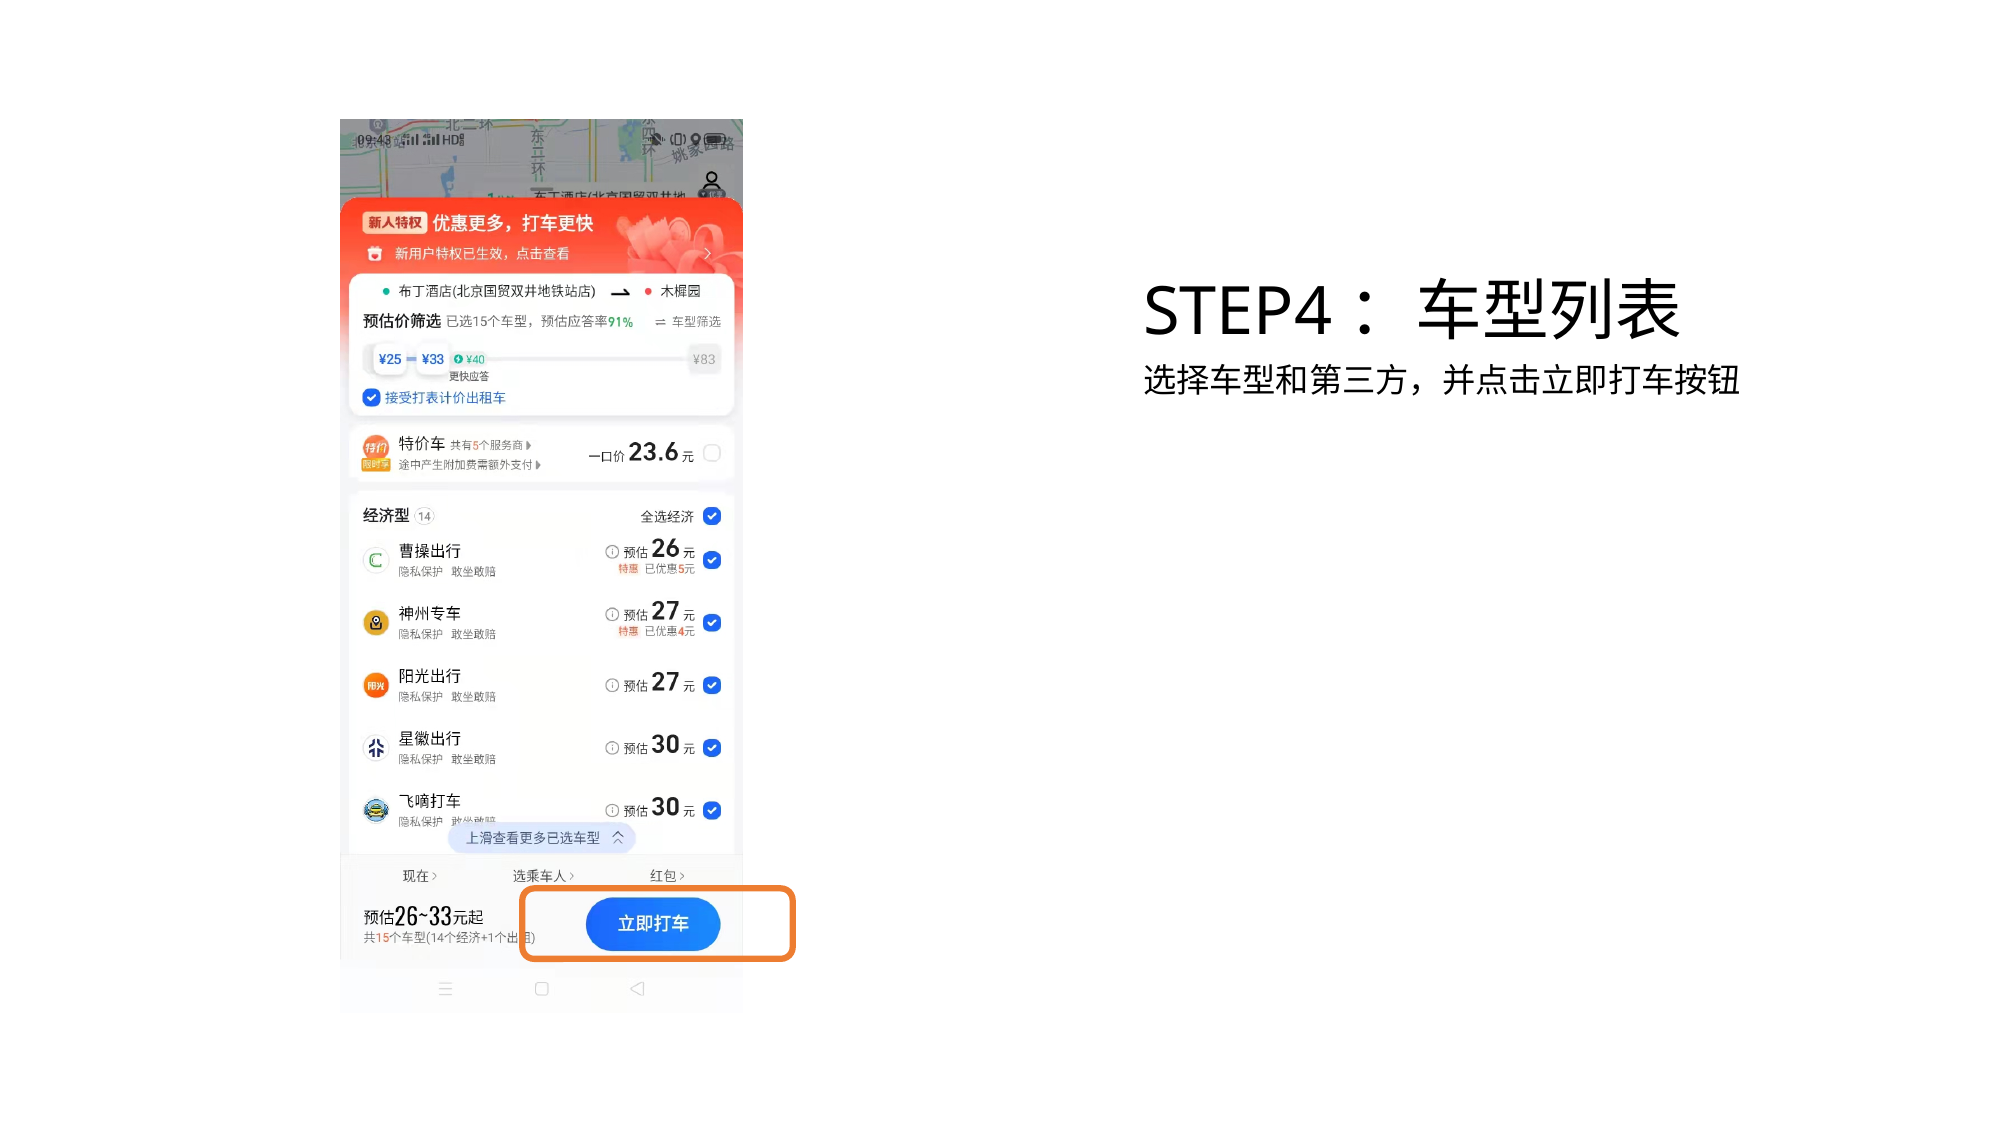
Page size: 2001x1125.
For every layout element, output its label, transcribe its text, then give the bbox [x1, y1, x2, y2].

picture [340, 119, 743, 1013]
title STEP4：车型列表 [1128, 94, 1774, 356]
list 选择车型和第三方，并点击立即打车按钮 [1128, 356, 1774, 983]
text_box [743, 887, 794, 960]
